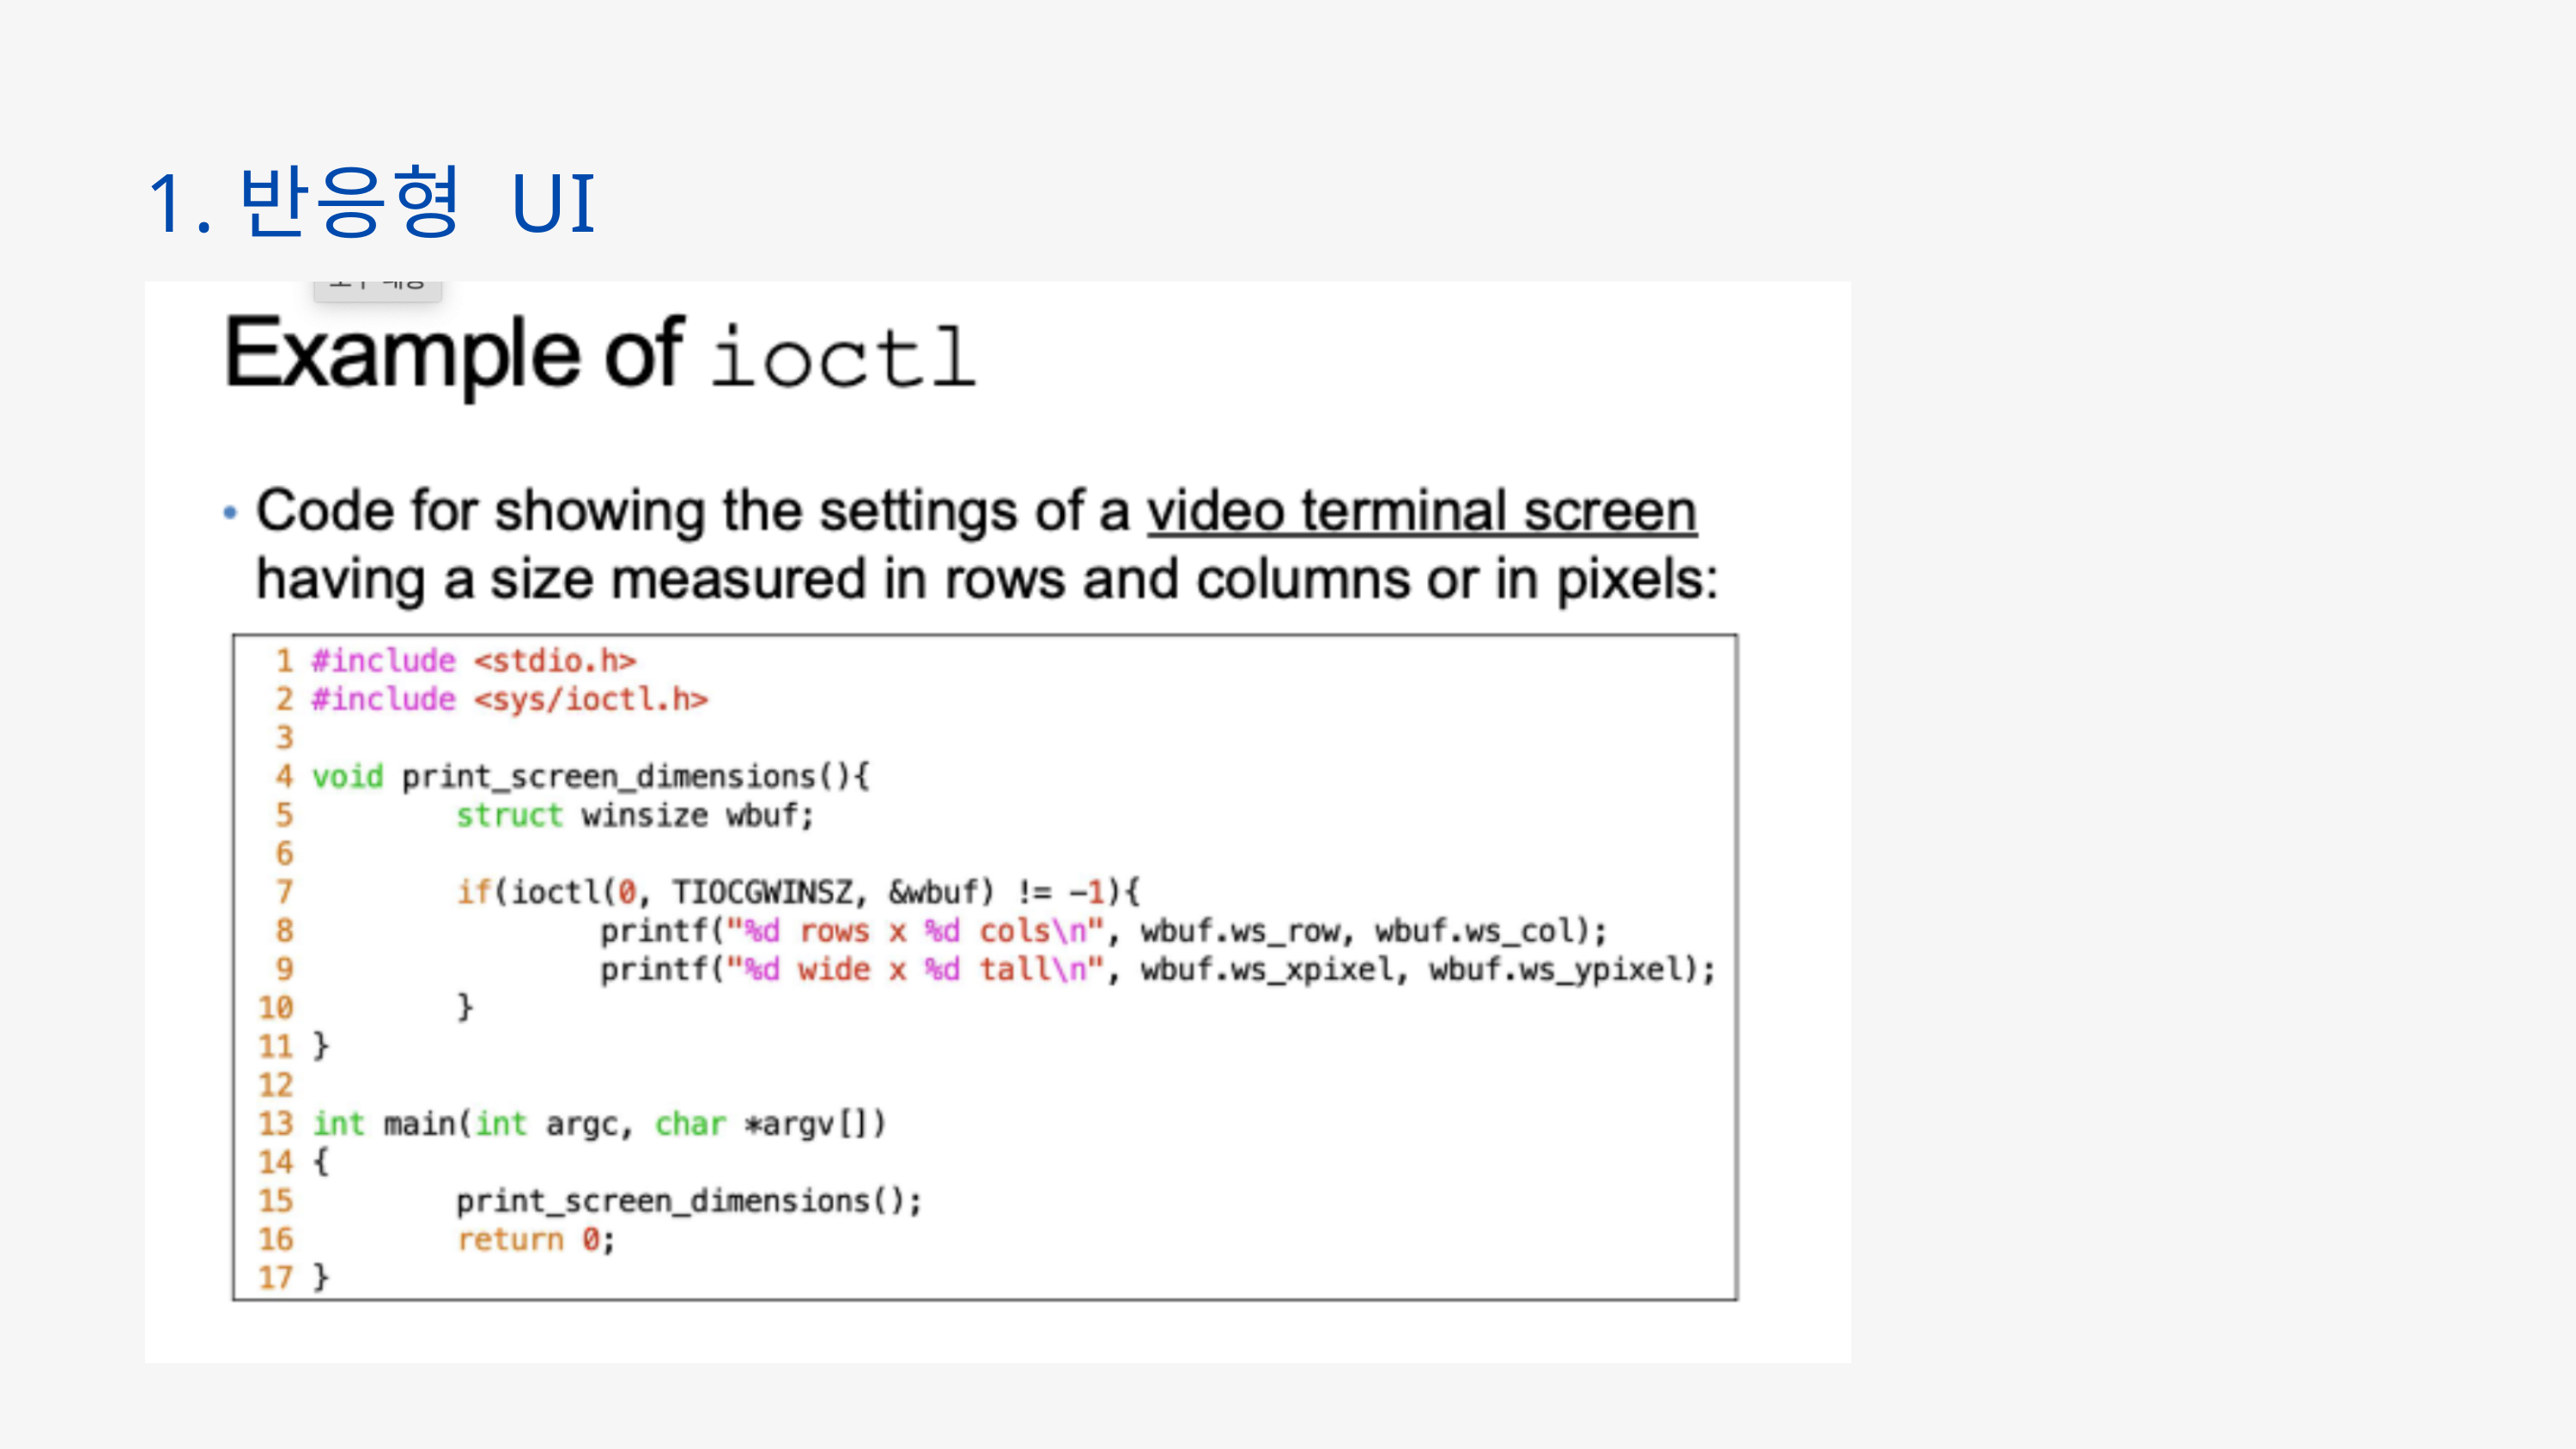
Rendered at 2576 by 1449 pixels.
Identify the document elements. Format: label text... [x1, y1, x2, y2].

text_box [144, 282, 1851, 1363]
text_box 1.반응형 UI [144, 135, 1033, 248]
